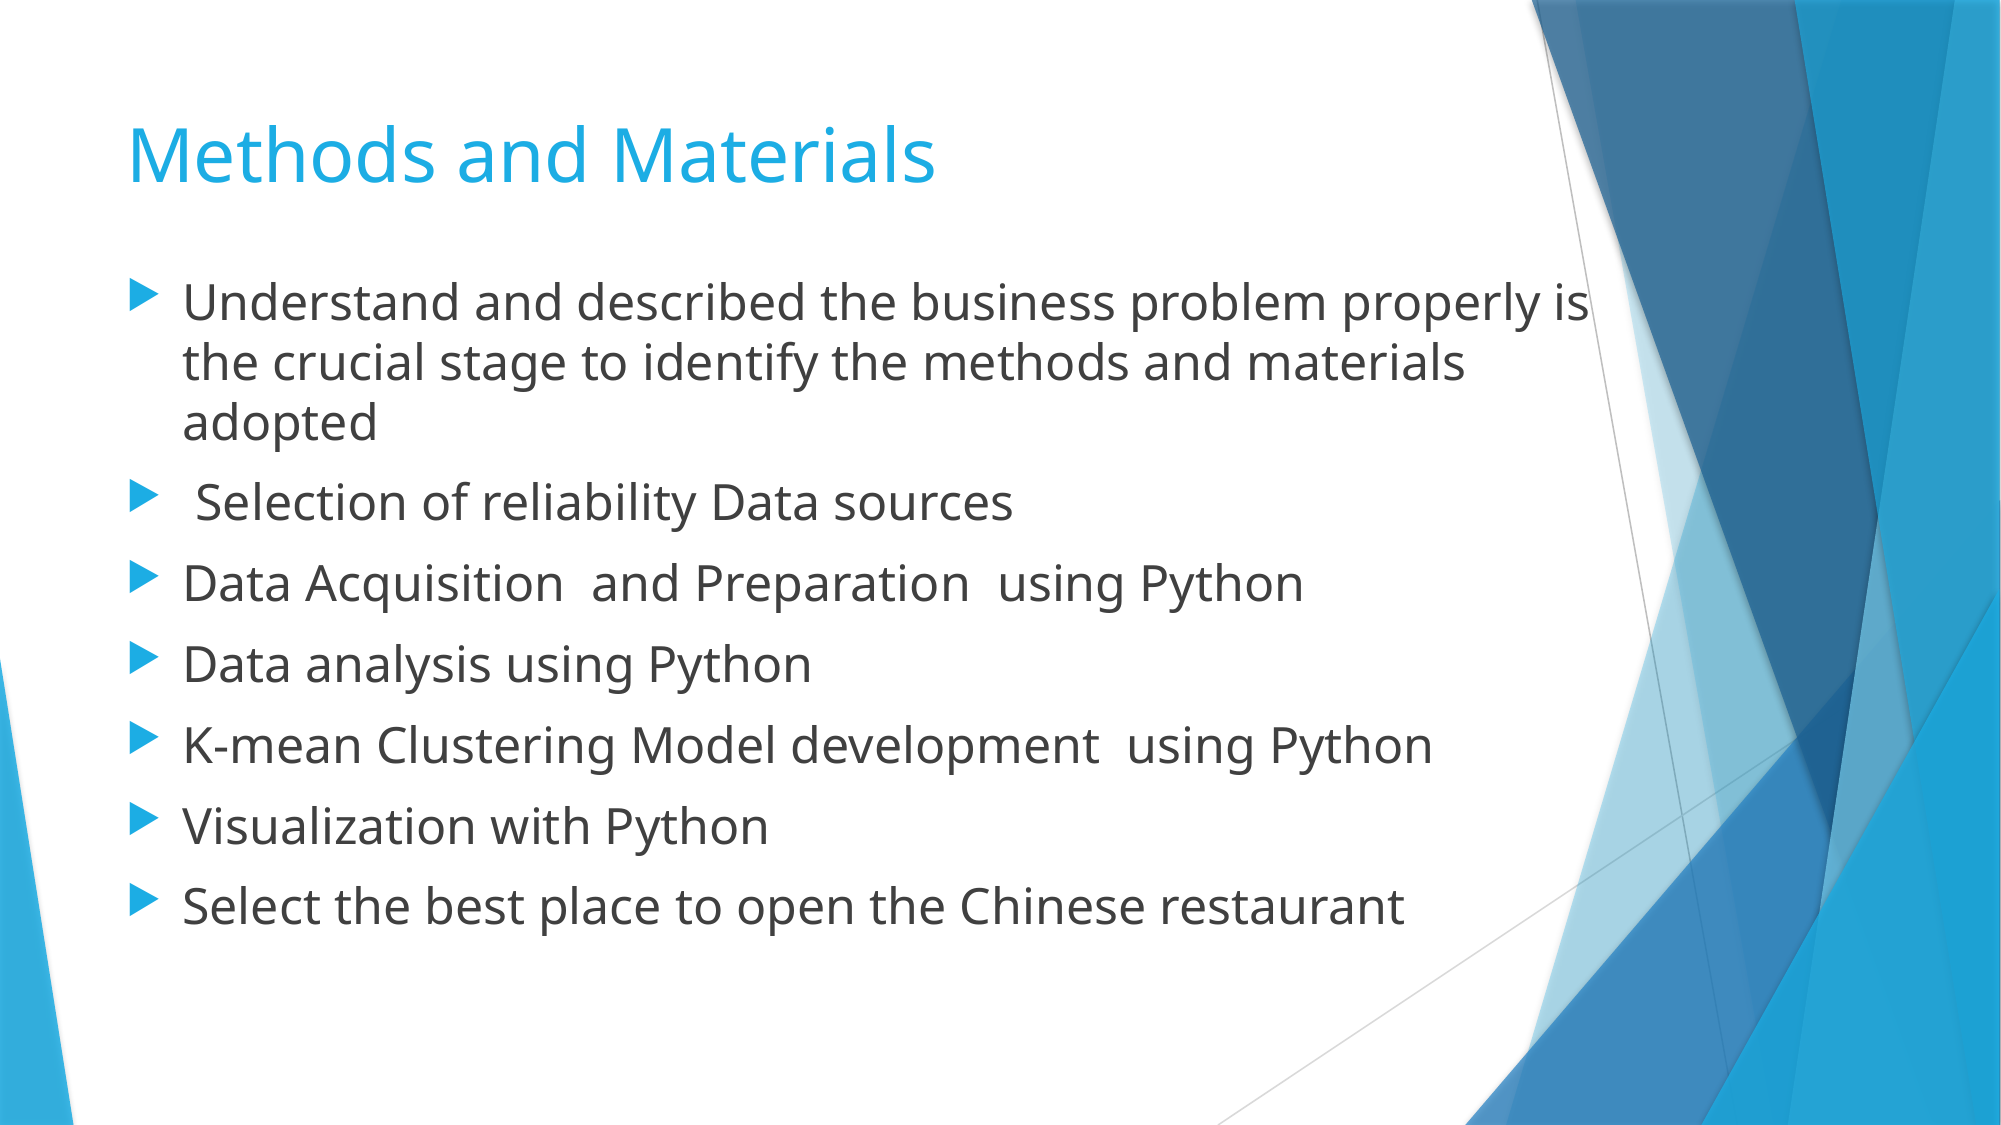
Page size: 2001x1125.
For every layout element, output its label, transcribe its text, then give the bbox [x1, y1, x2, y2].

list Understand and described the business problem properly is the crucial stage to identify the methods and materials adopted Selection of reliability Data sources Data Acquisition and Preparation using Python Data analysis using Python K-mean Clustering Model development using Python Visualization with Python Select the best place to open the Chinese restaurant [111, 262, 1650, 992]
title Methods and Materials [111, 99, 1522, 262]
